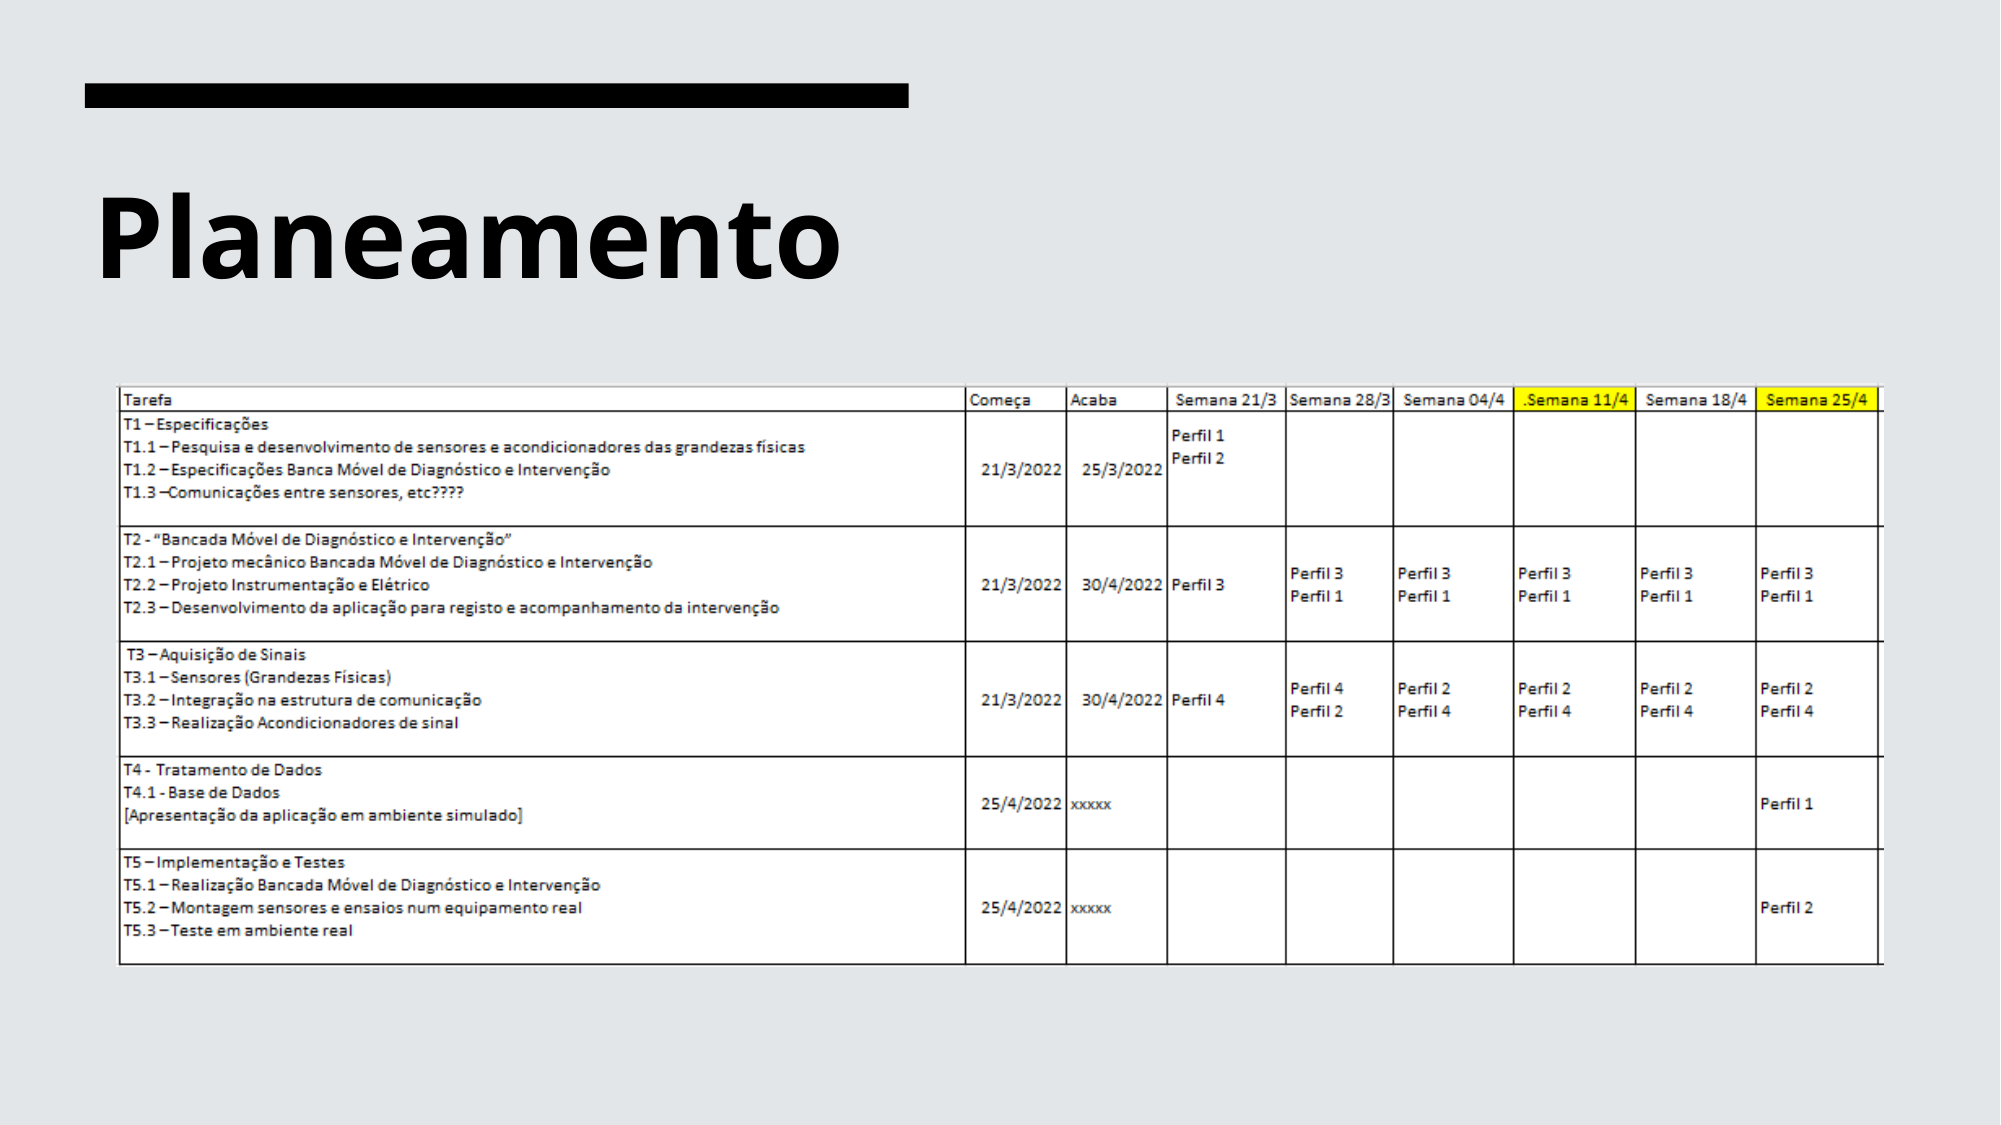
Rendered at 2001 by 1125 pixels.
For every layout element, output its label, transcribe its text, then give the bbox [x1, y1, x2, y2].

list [116, 383, 1884, 967]
title Planeamento [78, 158, 903, 958]
